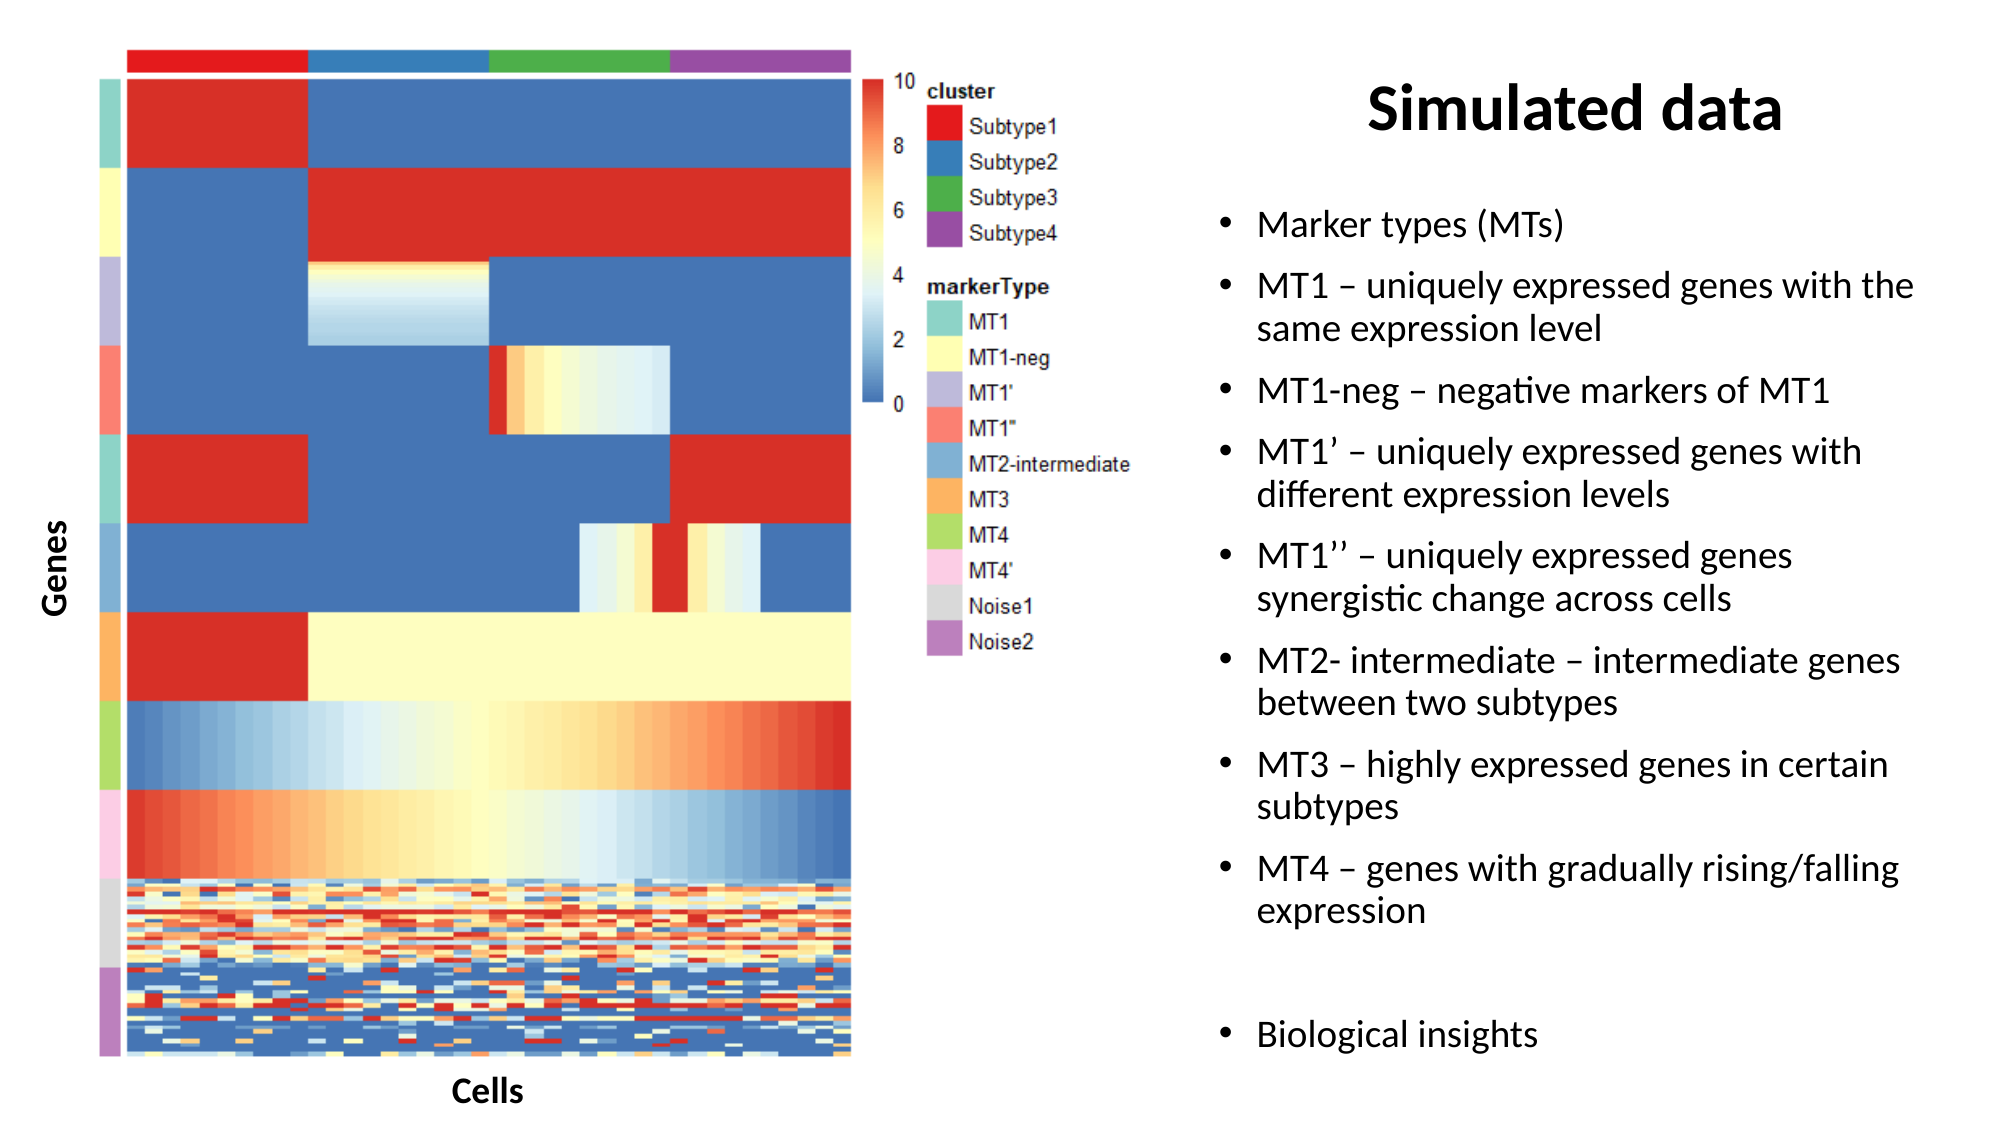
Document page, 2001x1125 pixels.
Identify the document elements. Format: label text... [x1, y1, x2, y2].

text_box Simulated data [1352, 56, 1800, 152]
text_box Cells [437, 1068, 539, 1119]
text_box Genes [21, 505, 82, 633]
picture [87, 39, 1147, 1068]
text_box Marker types (MTs) MT1 – uniquely expressed genes with the same expression level MT1-neg – negative markers of MT1 MT1’ – uniquely expressed genes with different expression levels MT1’’ – uniquely expressed genes synergistic change across cells MT2- intermediate – intermediate genes between two subtypes MT3 – highly expressed genes in certain subtypes MT4 – genes with gradually rising/falling expression Biological insights [1203, 195, 1948, 1069]
